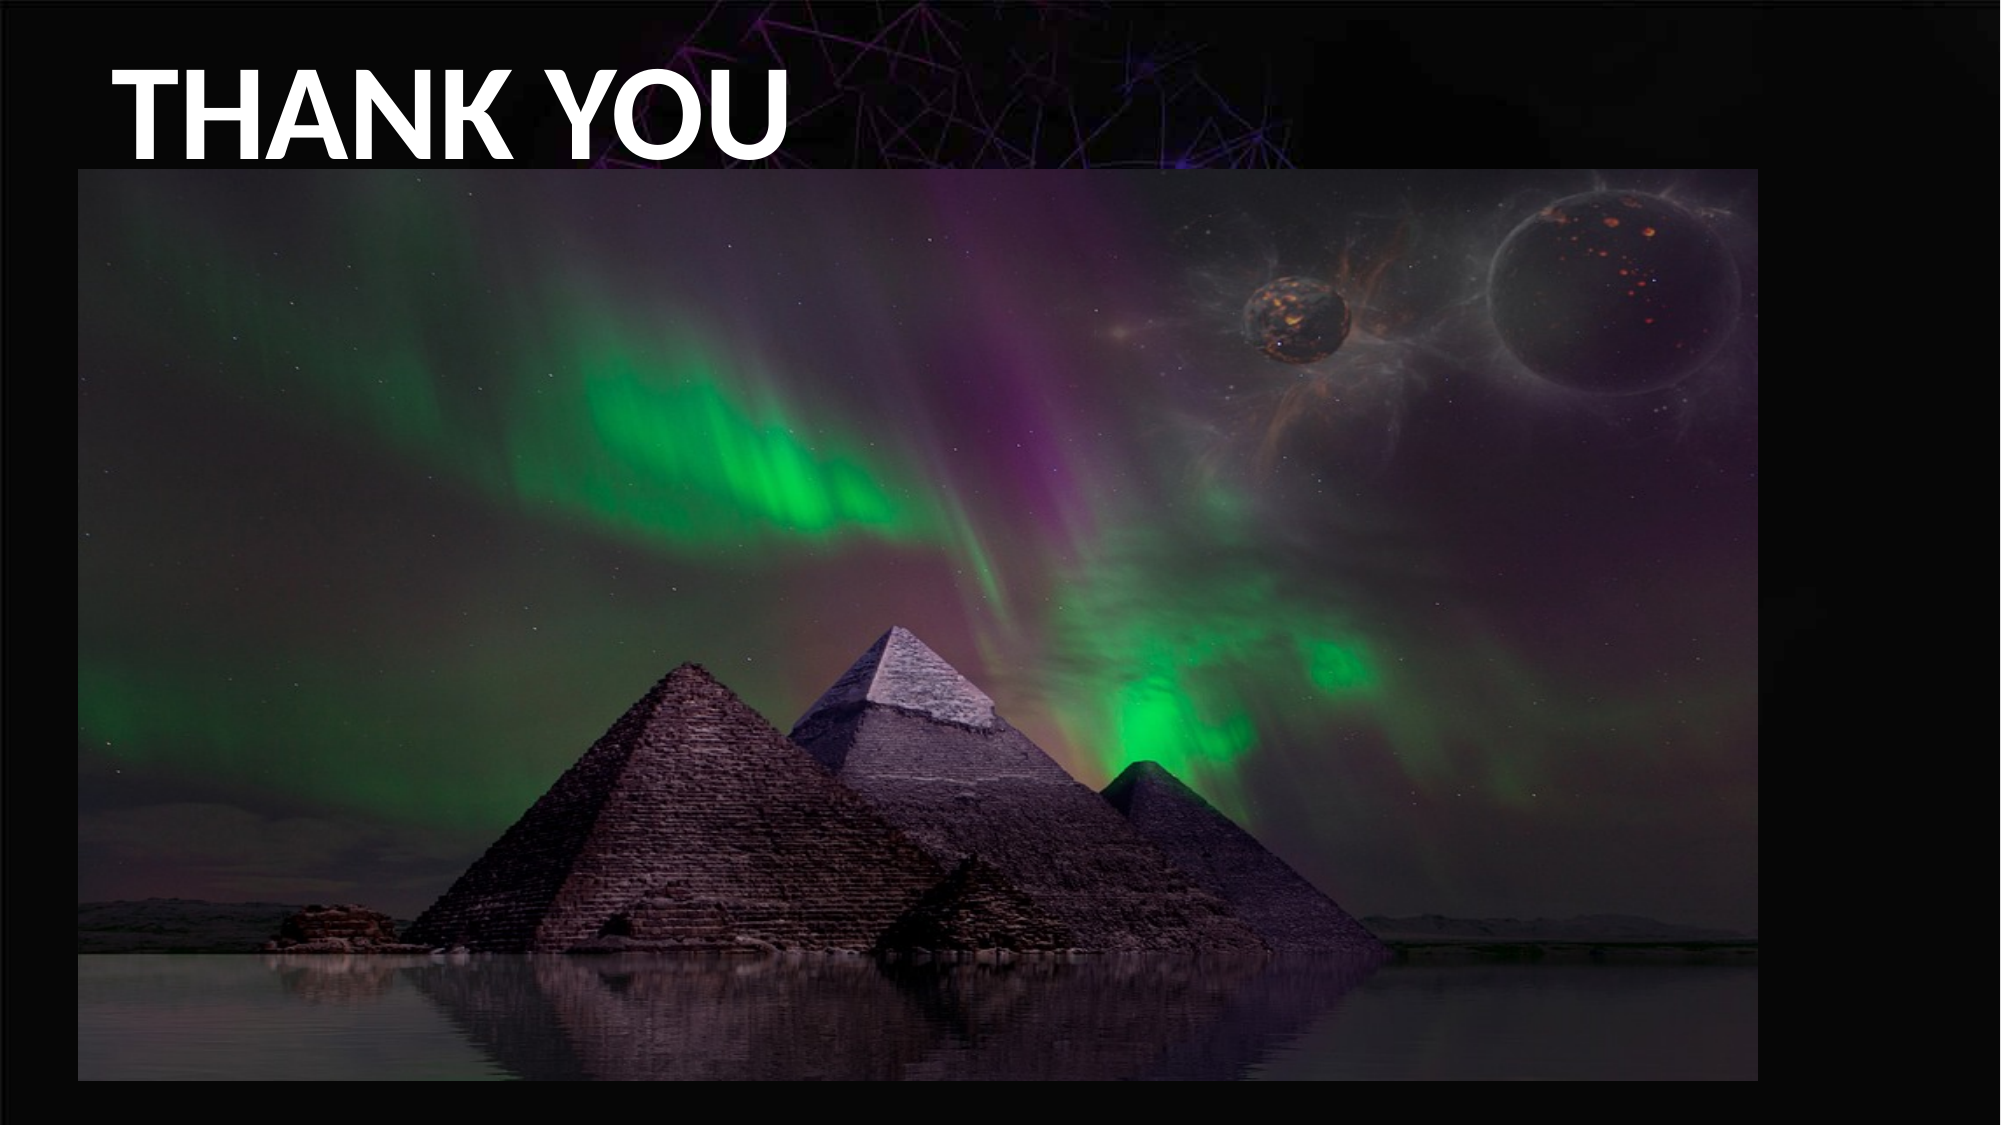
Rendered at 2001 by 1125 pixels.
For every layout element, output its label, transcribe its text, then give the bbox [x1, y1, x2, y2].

picture [0, 0, 2001, 1125]
text_box THANK YOU [96, 14, 1077, 169]
